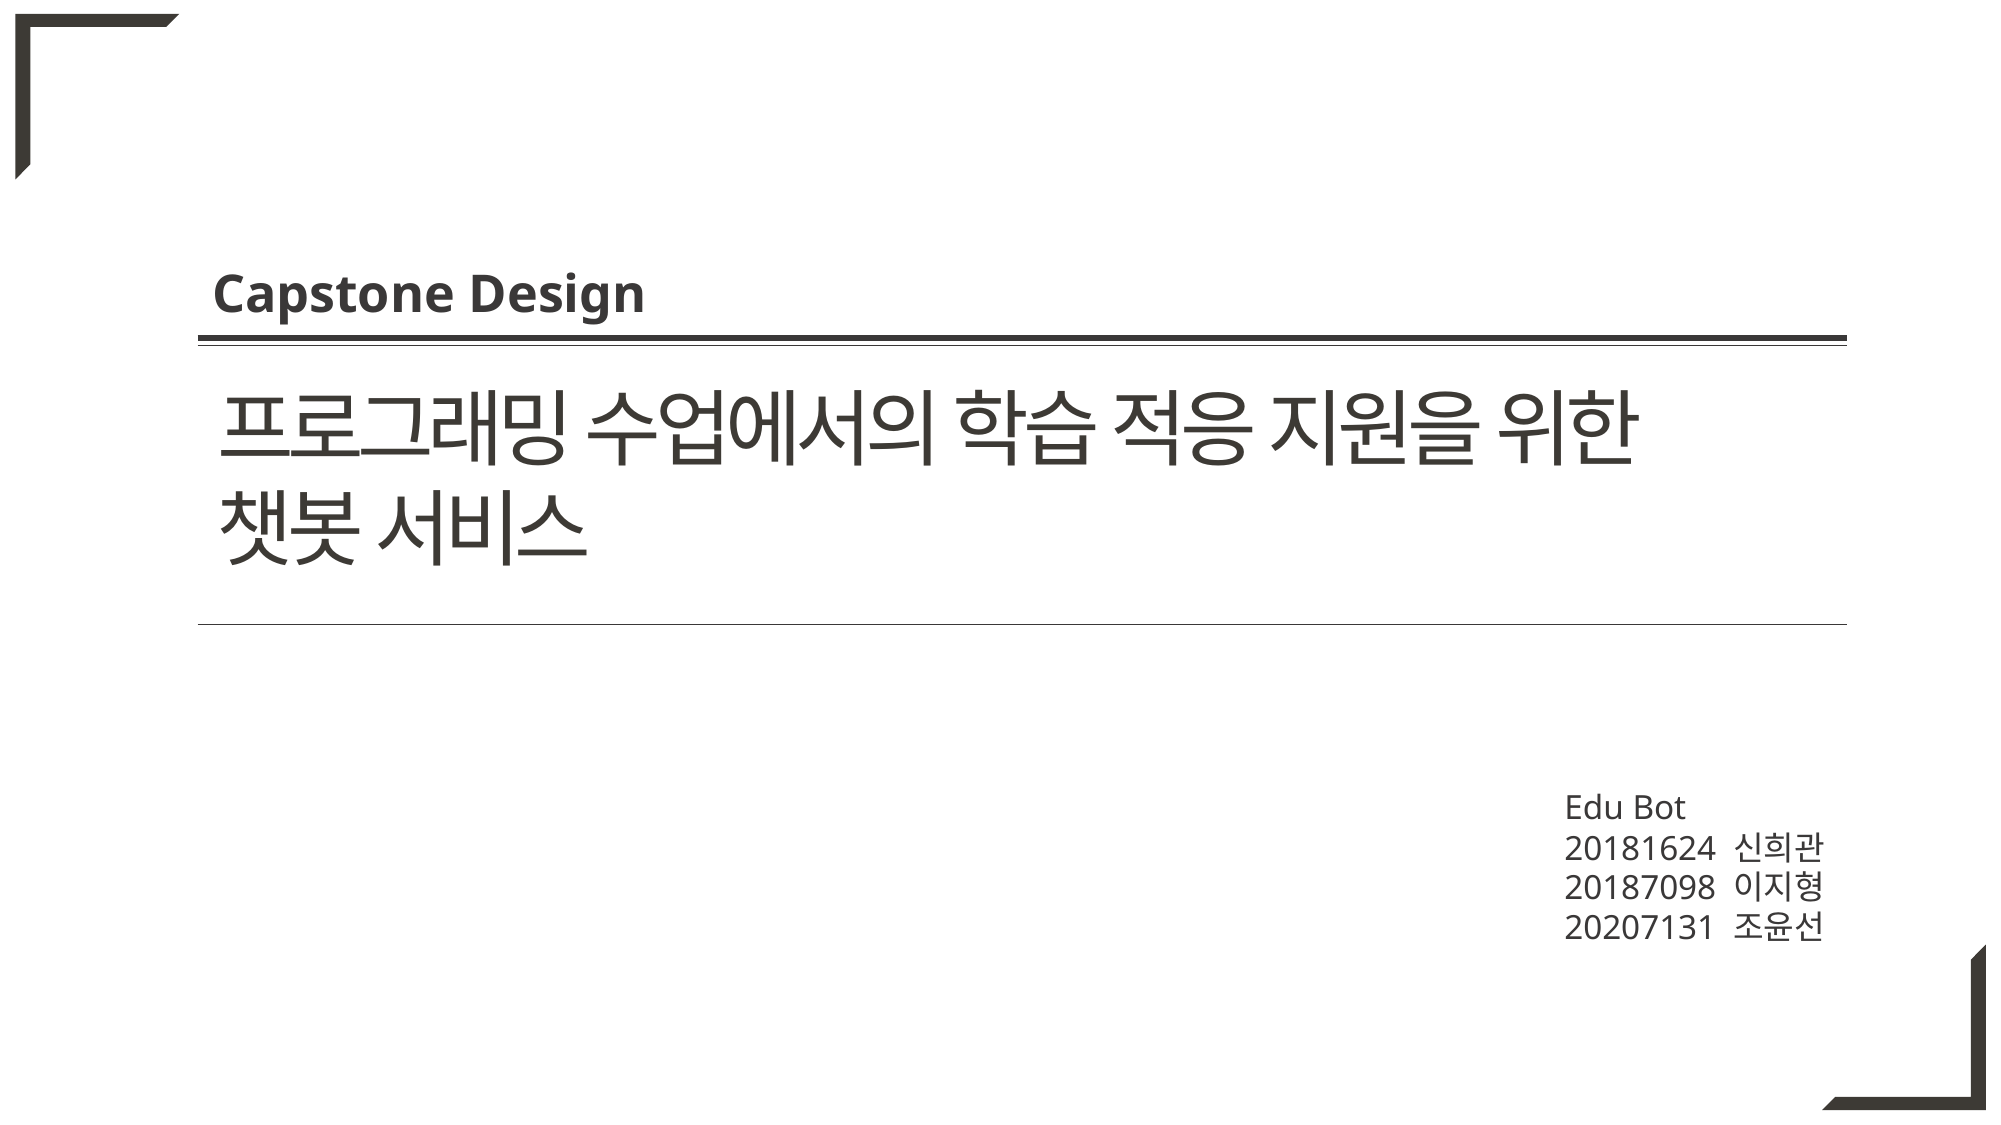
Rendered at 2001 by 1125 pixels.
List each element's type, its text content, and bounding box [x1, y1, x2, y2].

text_box Capstone Design [197, 253, 741, 331]
text_box 프로그래밍 수업에서의 학습 적응 지원을 위한 챗봇 서비스 [202, 368, 1675, 584]
text_box [1819, 942, 1987, 1112]
text_box [14, 12, 182, 182]
text_box Edu Bot 20181624 신희관 20187098 이지형 20207131 조윤선 [1549, 779, 1848, 954]
